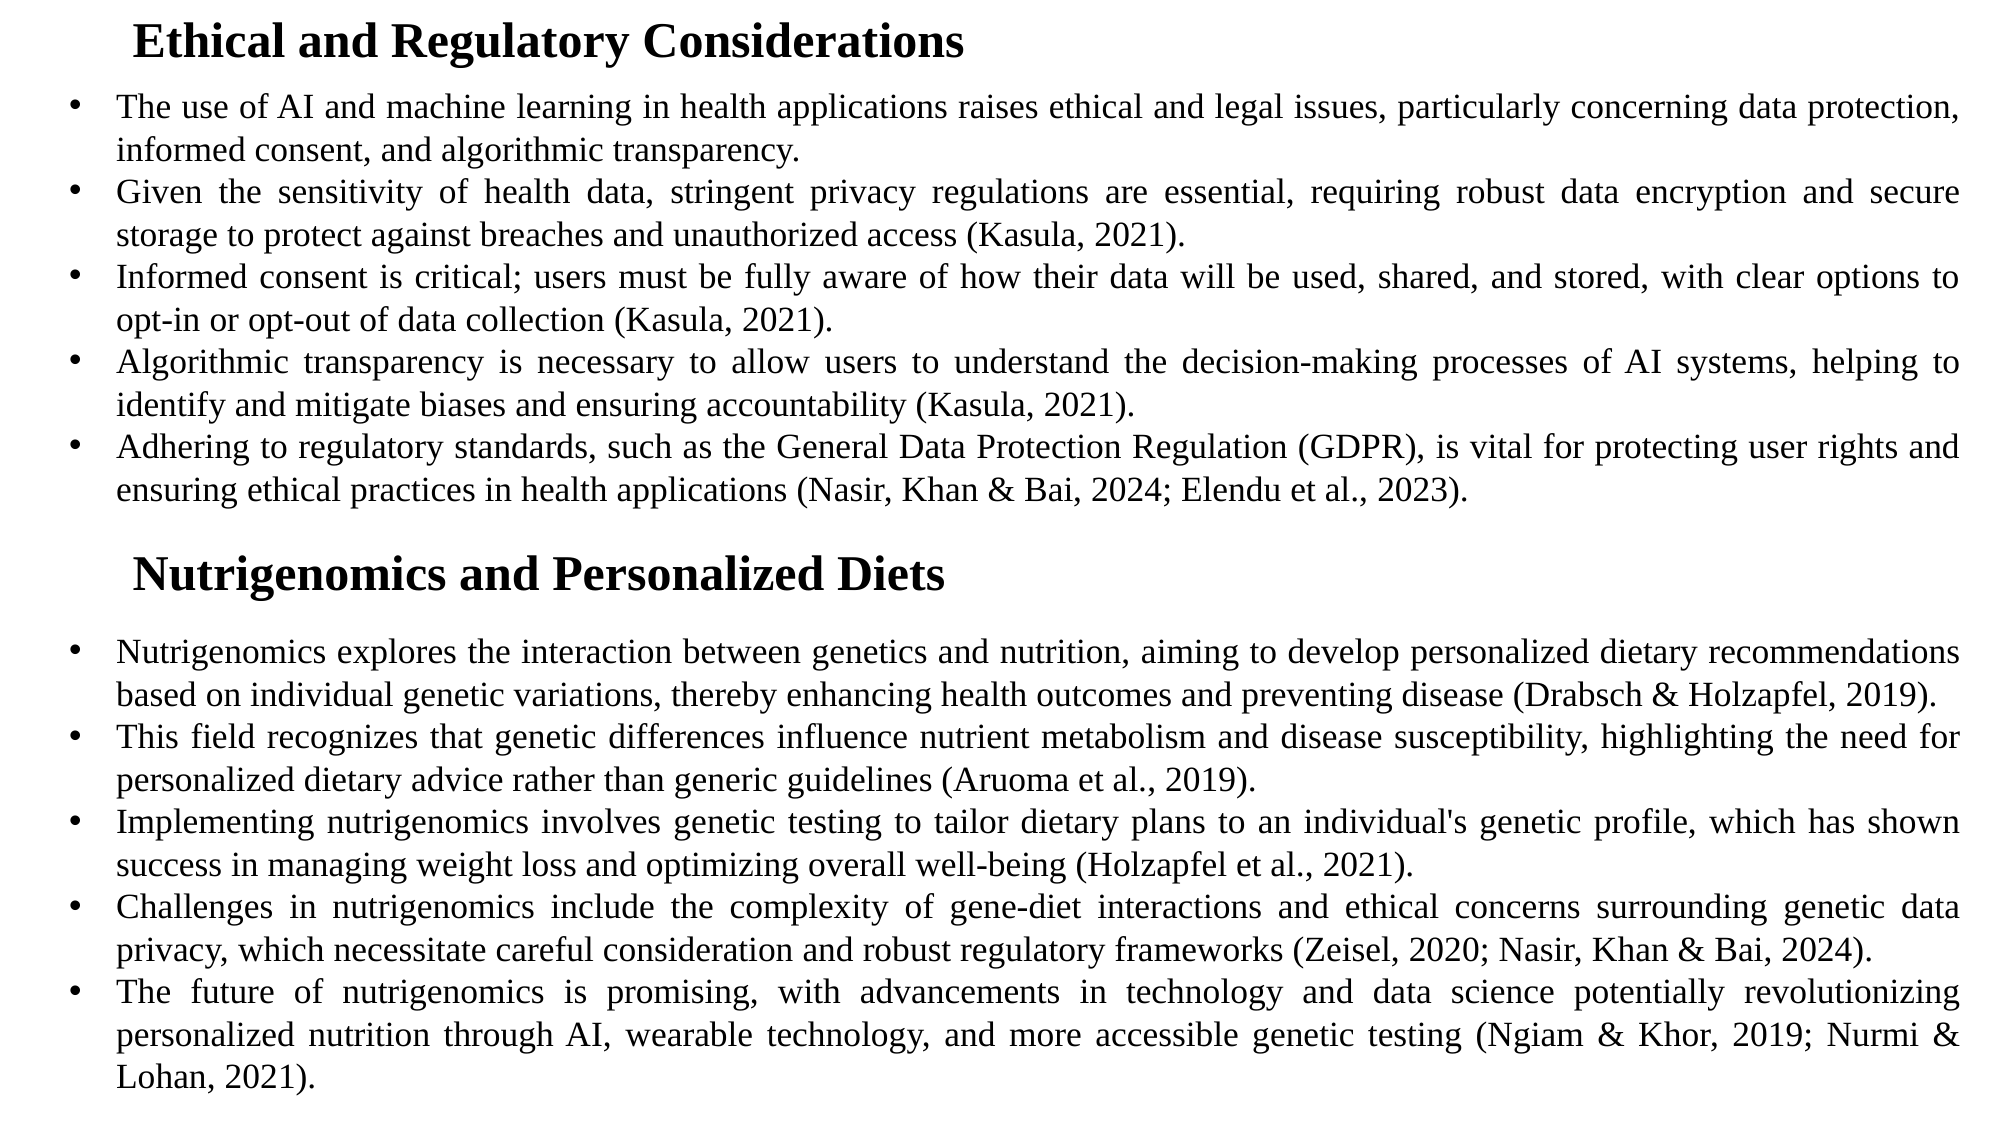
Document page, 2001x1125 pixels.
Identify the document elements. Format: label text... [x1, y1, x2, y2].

text_box Nutrigenomics explores the interaction between genetics and nutrition, aiming to develop personalized dietary recommendations based on individual genetic variations, thereby enhancing health outcomes and preventing disease (Drabsch & Holzapfel, 2019). This field recognizes that genetic differences influence nutrient metabolism and disease susceptibility, highlighting the need for personalized dietary advice rather than generic guidelines (Aruoma et al., 2019). Implementing nutrigenomics involves genetic testing to tailor dietary plans to an individual's genetic profile, which has shown success in managing weight loss and optimizing overall well-being (Holzapfel et al., 2021). Challenges in nutrigenomics include the complexity of gene-diet interactions and ethical concerns surrounding genetic data privacy, which necessitate careful consideration and robust regulatory frameworks (Zeisel, 2020; Nasir, Khan & Bai, 2024). The future of nutrigenomics is promising, with advancements in technology and data science potentially revolutionizing personalized nutrition through AI, wearable technology, and more accessible genetic testing (Ngiam & Khor, 2019; Nurmi & Lohan, 2021). [54, 620, 1976, 1104]
text_box Nutrigenomics and Personalized Diets [117, 532, 1435, 608]
text_box Ethical and Regulatory Considerations [117, 0, 1818, 75]
text_box The use of AI and machine learning in health applications raises ethical and legal issues, particularly concerning data protection, informed consent, and algorithmic transparency. Given the sensitivity of health data, stringent privacy regulations are essential, requiring robust data encryption and secure storage to protect against breaches and unauthorized access (Kasula, 2021). Informed consent is critical; users must be fully aware of how their data will be used, shared, and stored, with clear options to opt-in or opt-out of data collection (Kasula, 2021). Algorithmic transparency is necessary to allow users to understand the decision-making processes of AI systems, helping to identify and mitigate biases and ensuring accountability (Kasula, 2021). Adhering to regulatory standards, such as the General Data Protection Regulation (GDPR), is vital for protecting user rights and ensuring ethical practices in health applications (Nasir, Khan & Bai, 2024; Elendu et al., 2023). [54, 75, 1976, 516]
